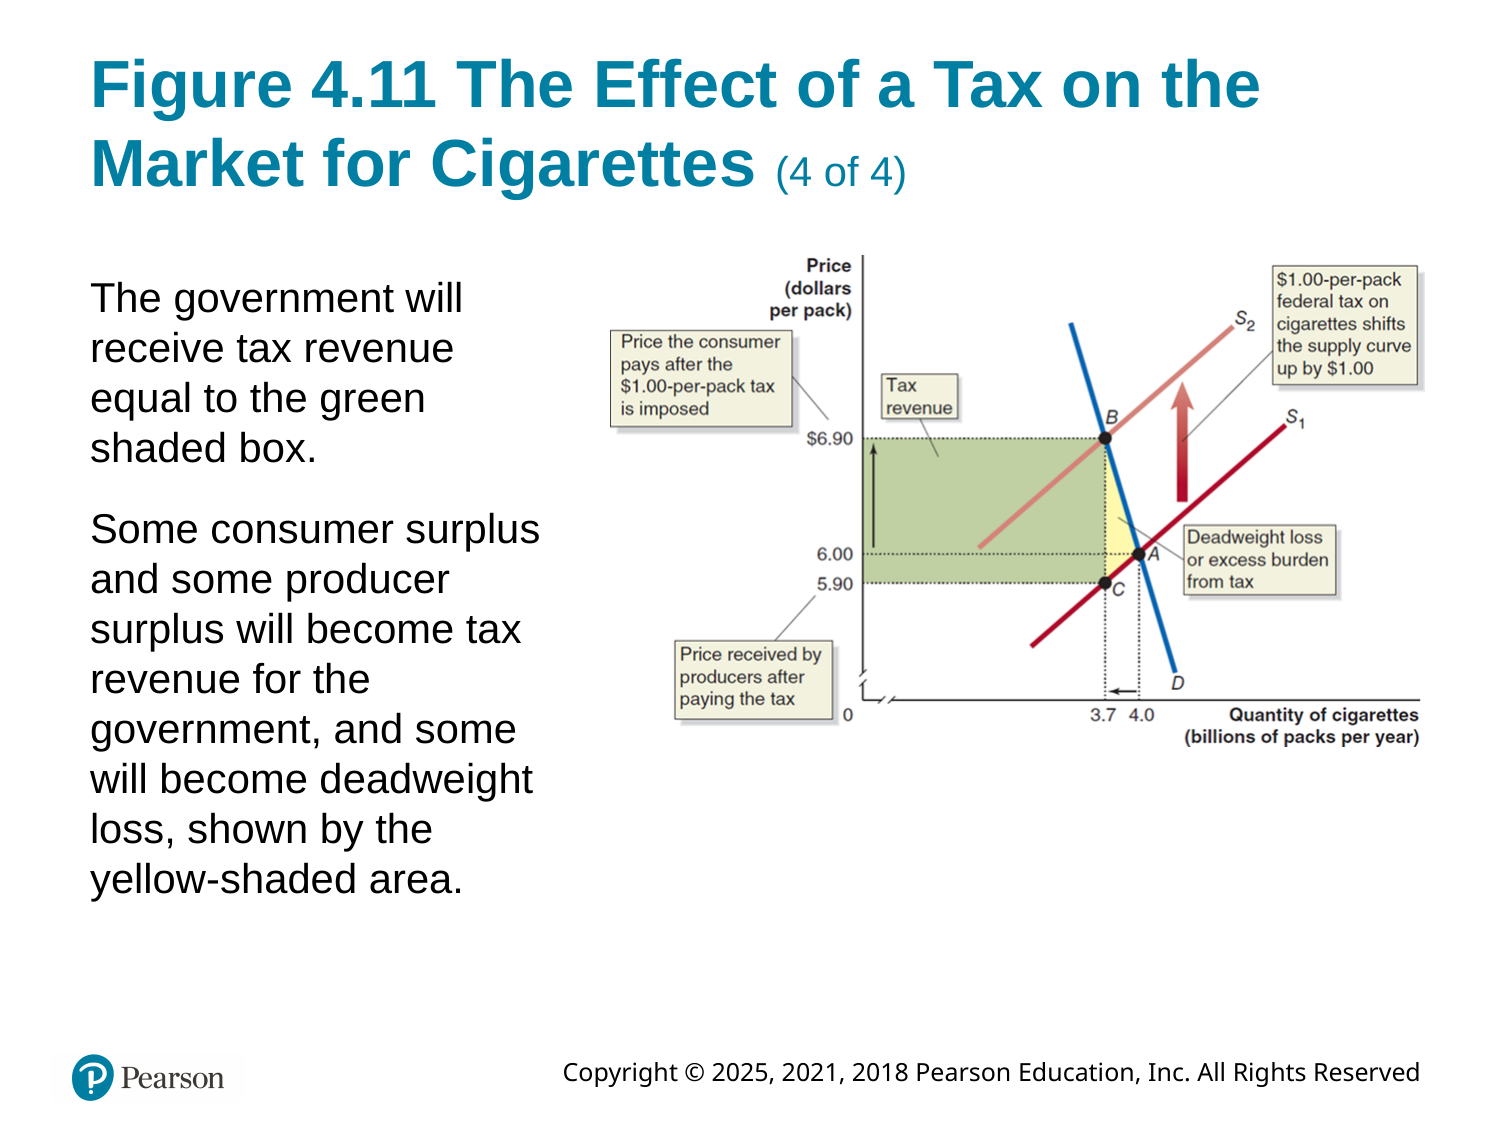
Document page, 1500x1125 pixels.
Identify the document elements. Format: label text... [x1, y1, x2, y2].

list The government will receive tax revenue equal to the green shaded box. Some consumer surplus and some producer surplus will become tax revenue for the government, and some will become deadweight loss, shown by the yellow-shaded area. [75, 255, 560, 973]
picture [610, 255, 1426, 747]
title Figure 4.11 The Effect of a Tax on the Market for Cigarettes (4 of 4) [75, 35, 1425, 216]
picture [51, 1053, 245, 1102]
